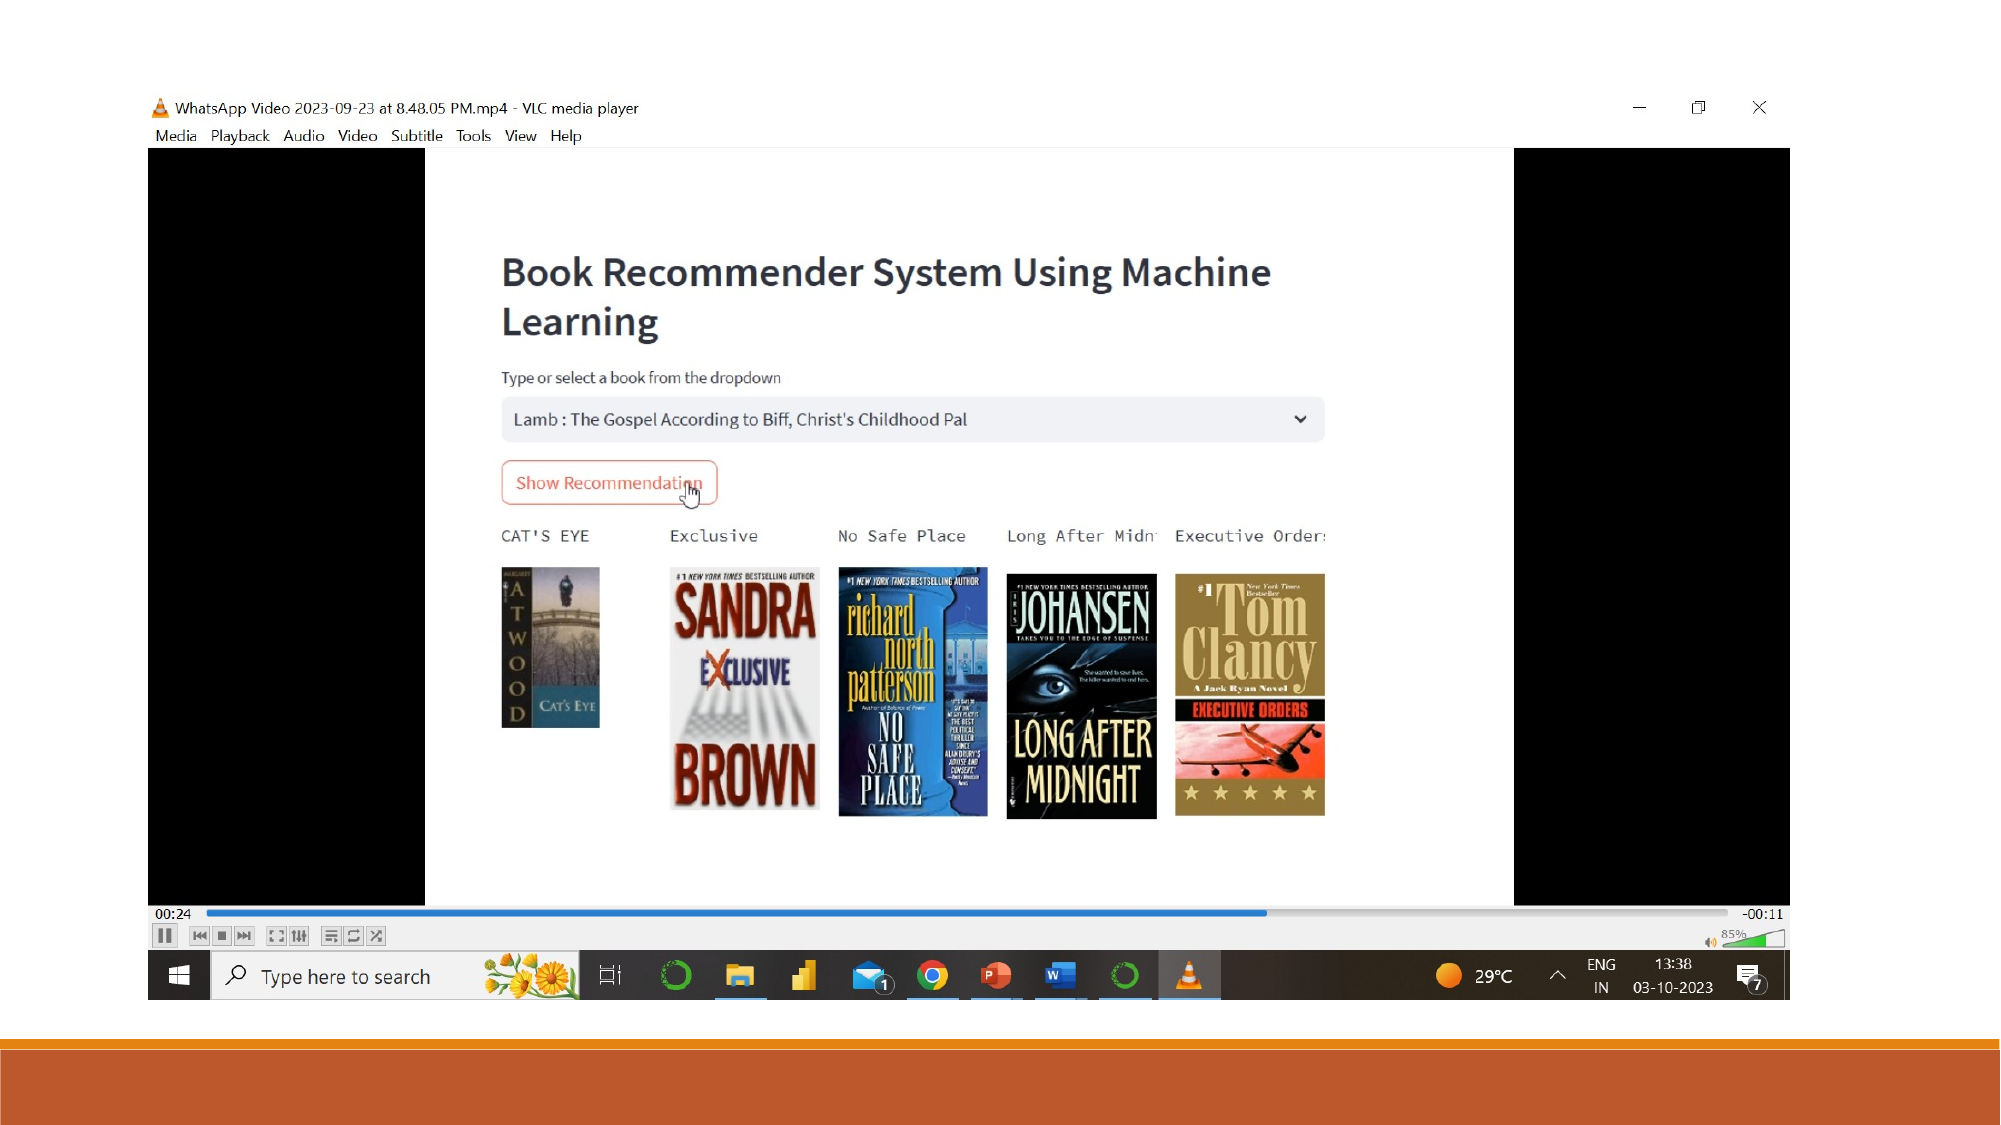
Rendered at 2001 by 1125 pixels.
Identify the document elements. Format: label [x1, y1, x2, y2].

picture [147, 92, 1791, 1001]
